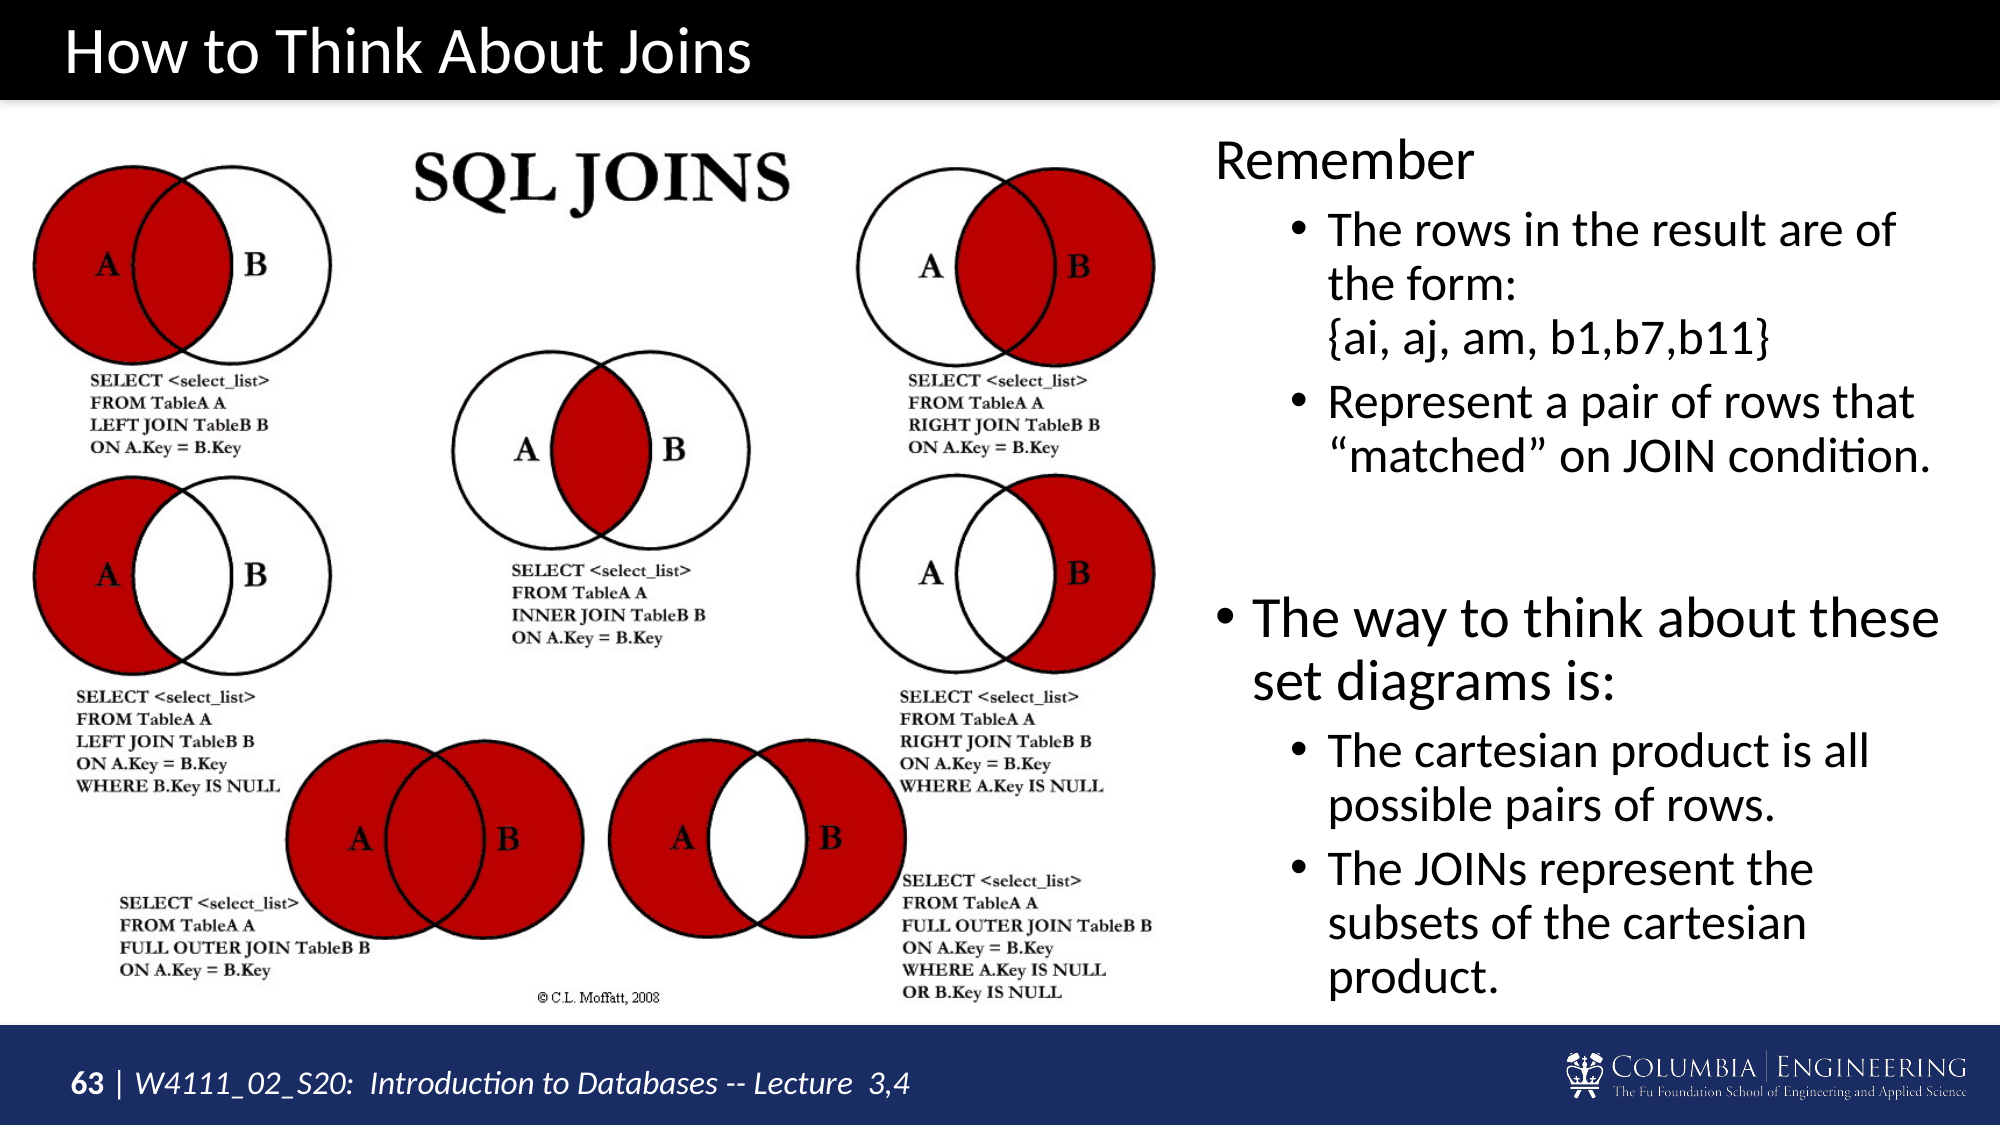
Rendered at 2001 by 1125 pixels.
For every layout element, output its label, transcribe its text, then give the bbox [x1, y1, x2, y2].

picture [1566, 1050, 1967, 1100]
text_box [0, 1025, 2000, 1125]
picture [32, 122, 1156, 1006]
text_box 63 | W4111_02_S20: Introduction to Databases -- Lecture 3,4 [55, 1027, 1540, 1109]
text_box How to Think About Joins [49, 0, 1540, 95]
text_box [0, 0, 2000, 100]
list Remember The rows in the result are of the form: {ai, aj, am, b1,b7,b11} Represent a pair of rows that “matched” on JOIN condition. The way to think about these set diagrams is: The cartesian product is all possible pairs of rows. The JOINs represent the subsets of the cartesian product. [1200, 122, 1983, 1028]
